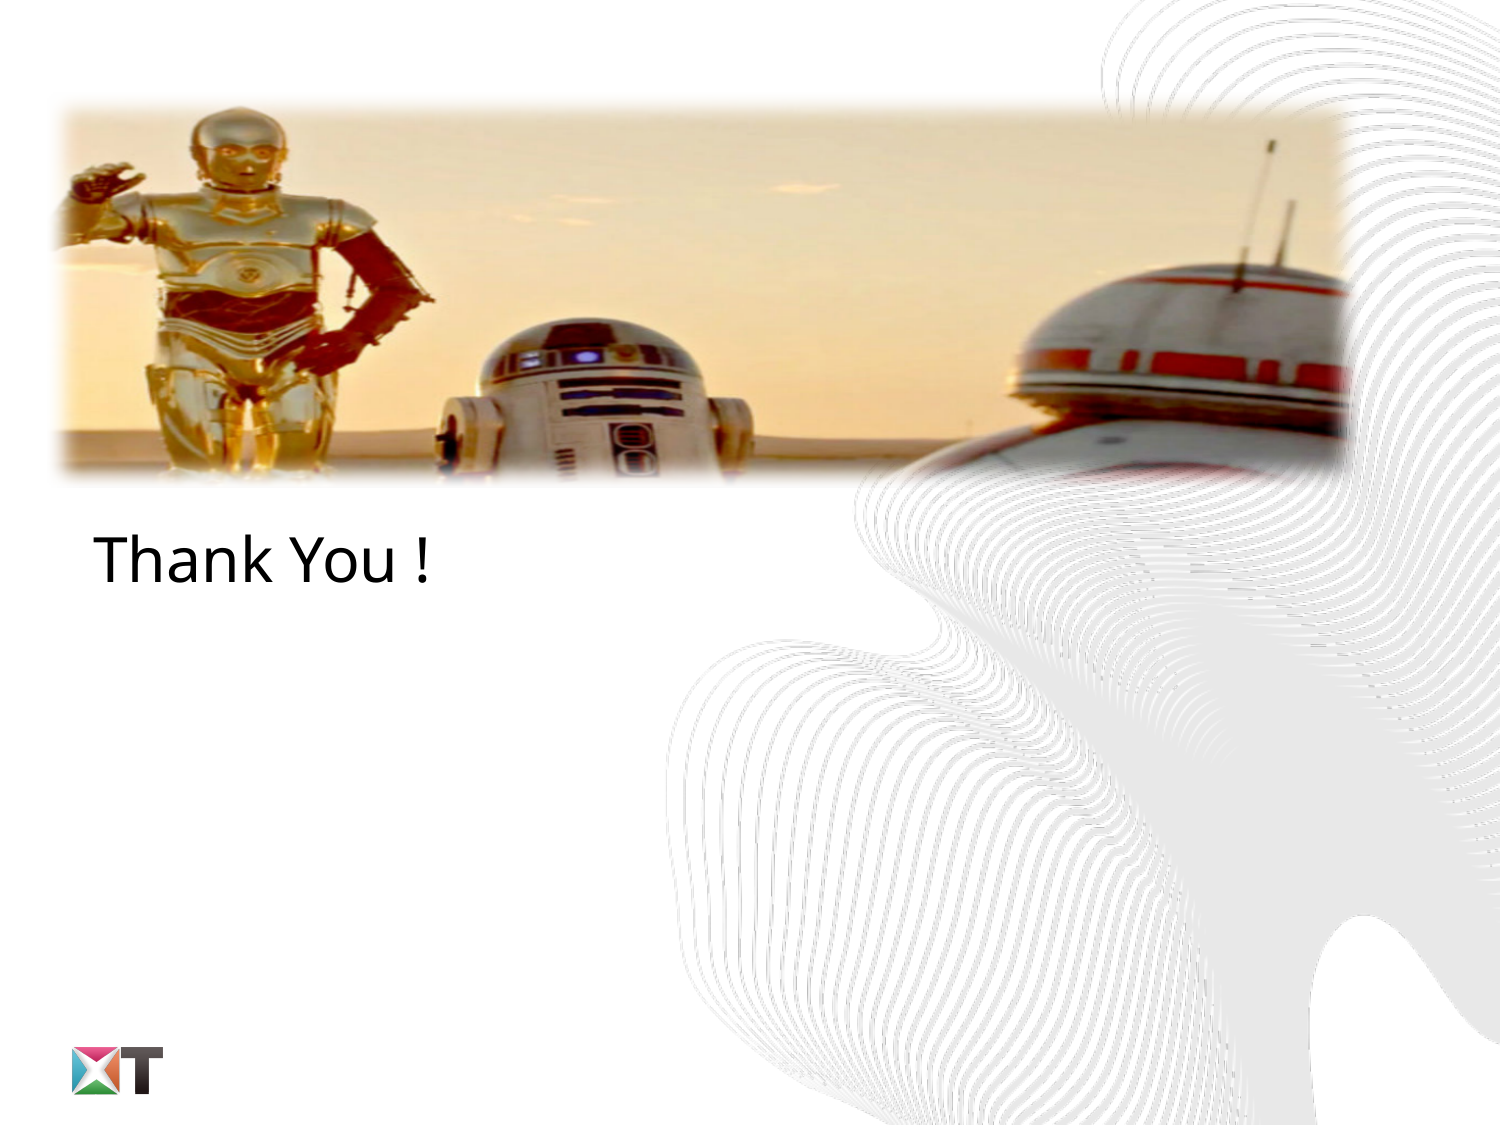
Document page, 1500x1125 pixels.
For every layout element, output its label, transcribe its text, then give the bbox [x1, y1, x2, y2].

picture [46, 0, 1500, 1125]
title Thank You ! [93, 520, 750, 612]
picture [70, 1044, 165, 1097]
